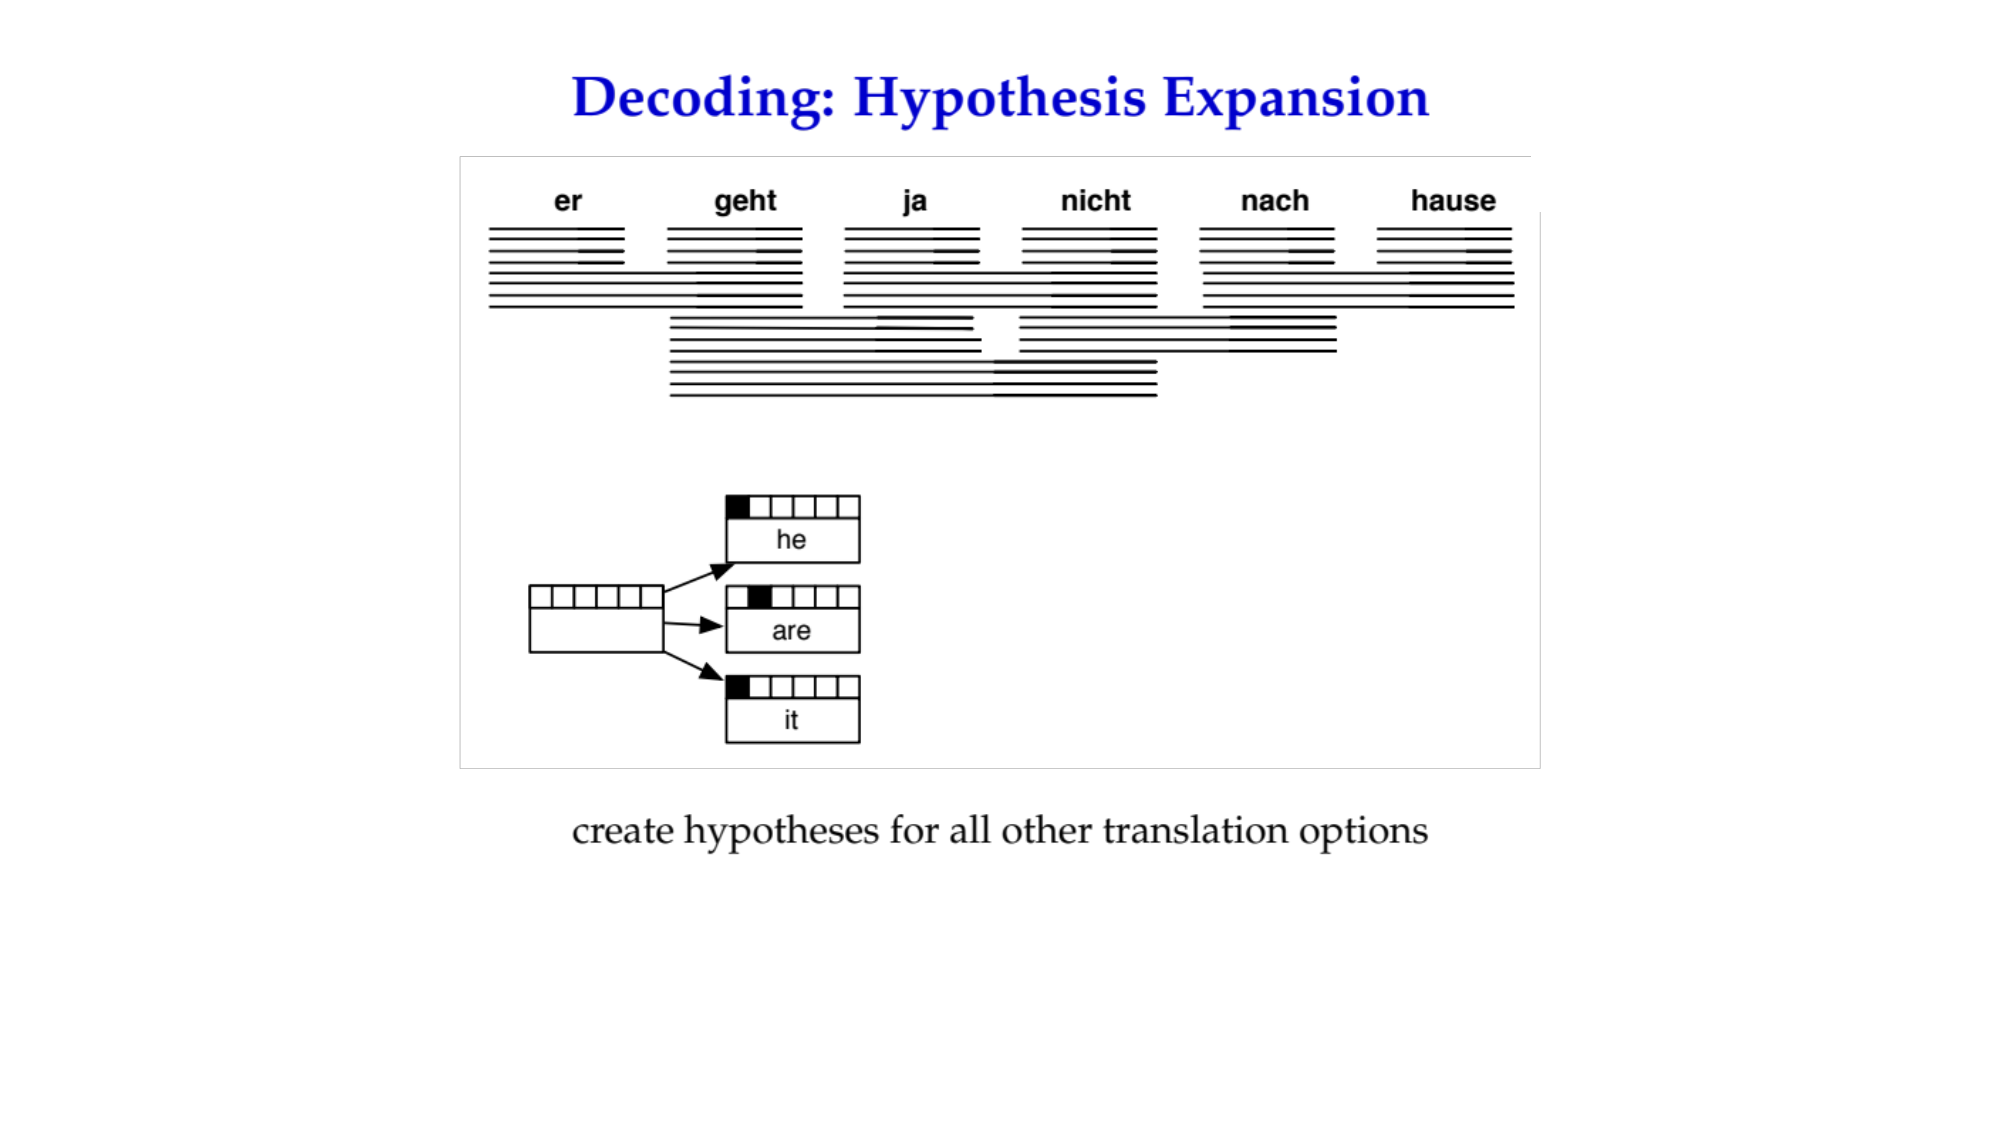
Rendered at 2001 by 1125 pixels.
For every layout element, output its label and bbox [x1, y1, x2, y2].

picture [203, 0, 1796, 1125]
